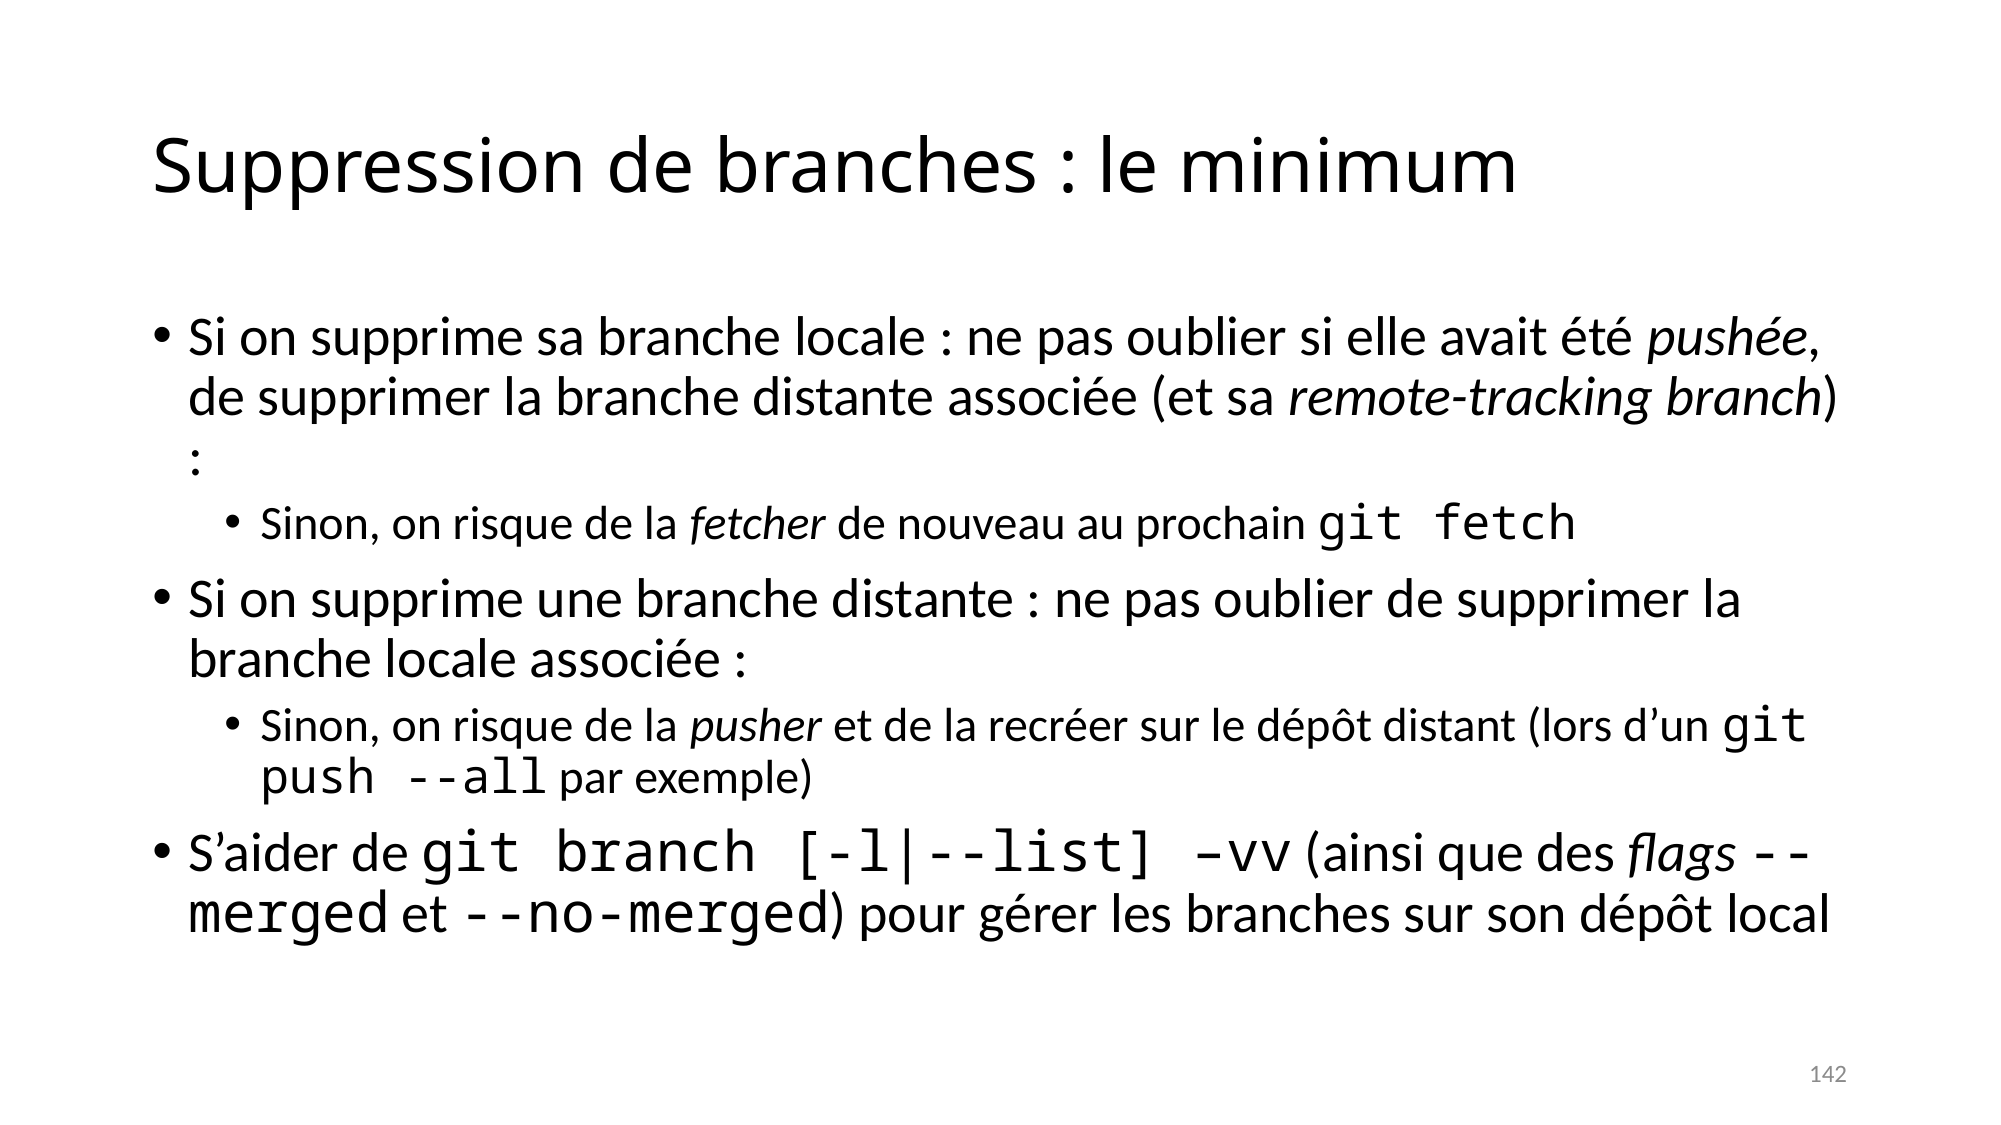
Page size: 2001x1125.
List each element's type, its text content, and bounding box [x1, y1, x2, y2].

title Suppression de branches : le minimum [137, 59, 1863, 278]
slide_number 142 [1412, 1042, 1863, 1103]
list Si on supprime sa branche locale : ne pas oublier si elle avait été pushée, de supprimer la branche distante associée (et sa remote-tracking branch) : Sinon, on risque de la fetcher de nouveau au prochain git fetch Si on supprime une branche distante : ne pas oublier de supprimer la branche locale associée : Sinon, on risque de la pusher et de la recréer sur le dépôt distant (lors d’un git push --all par exemple) S’aider de git branch [-l|--list] –vv (ainsi que des flags --merged et --no-merged) pour gérer les branches sur son dépôt local [137, 299, 1863, 1014]
